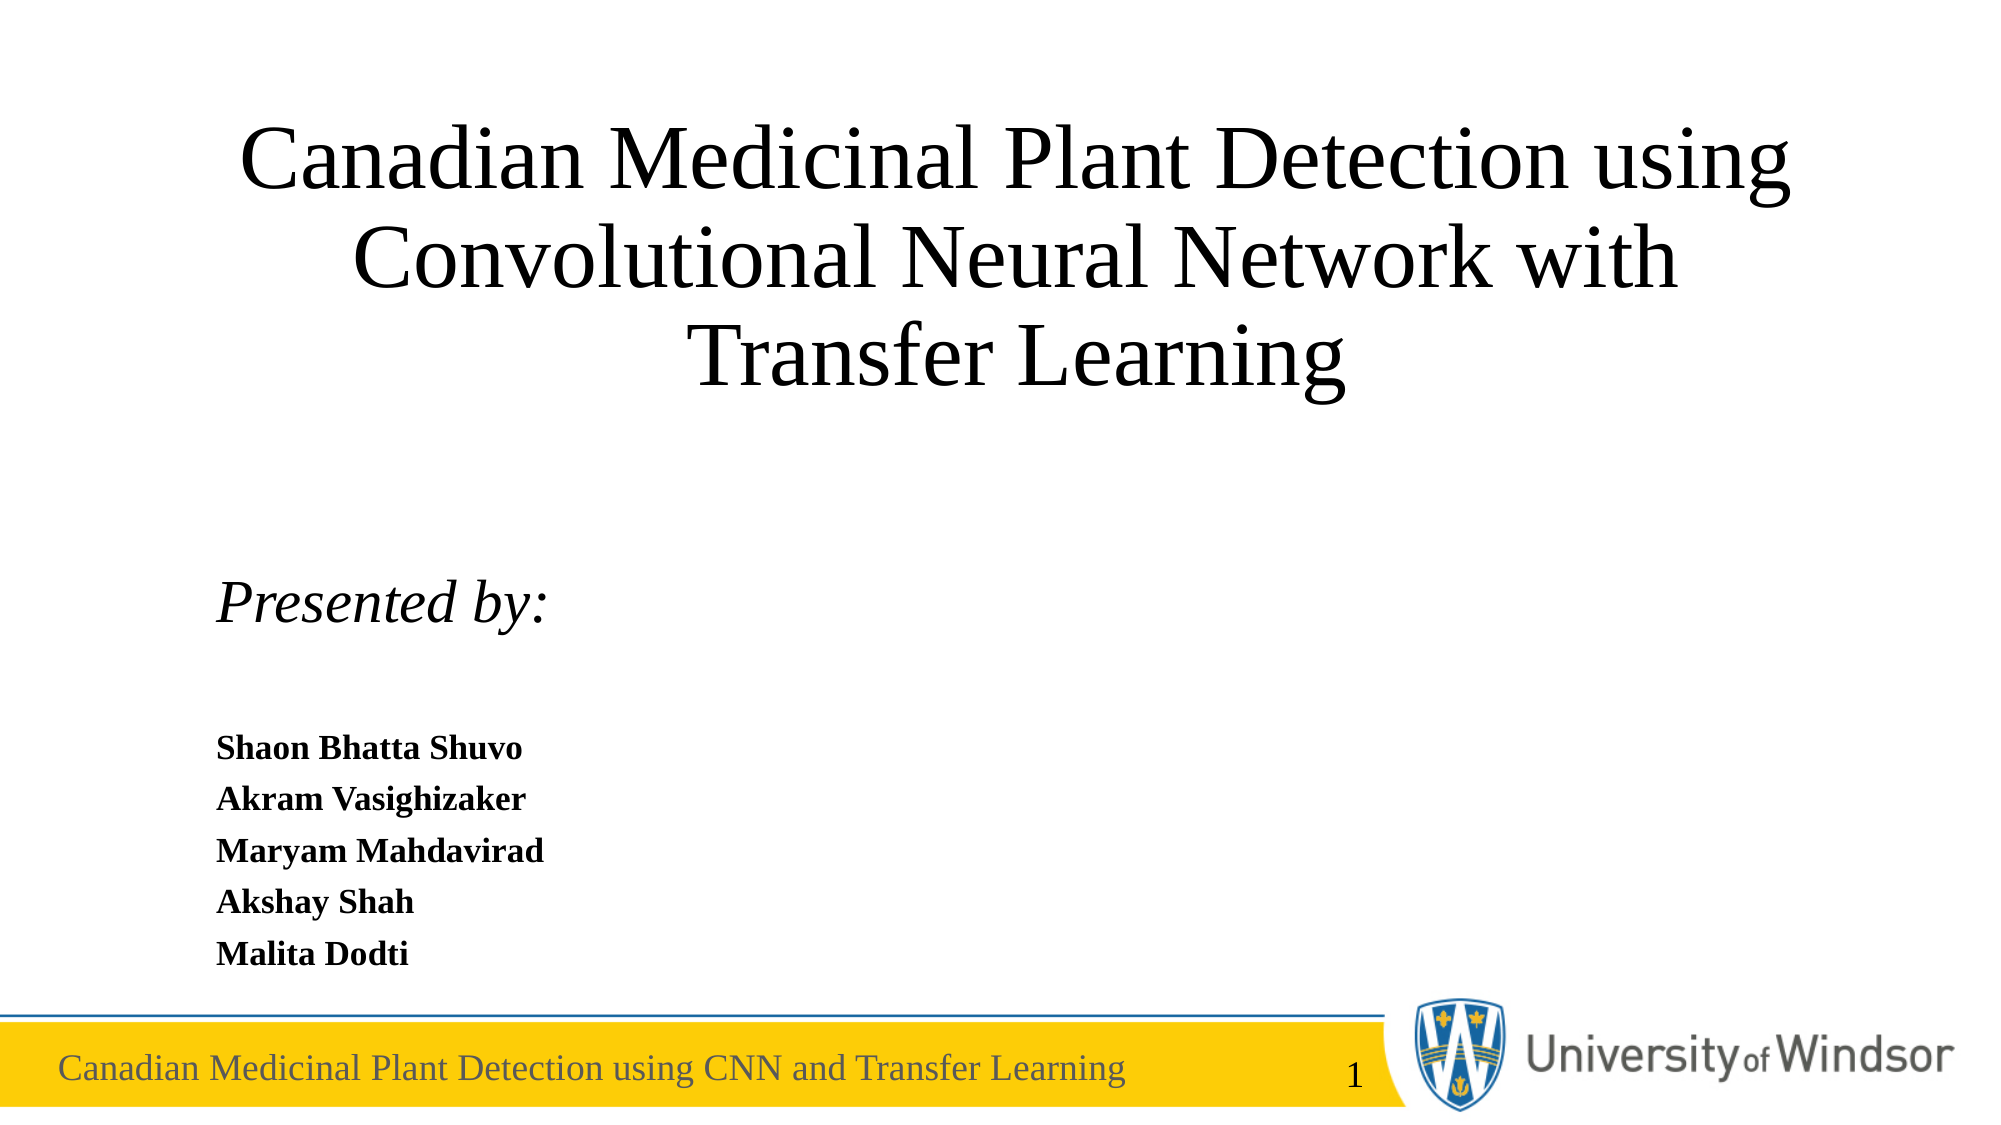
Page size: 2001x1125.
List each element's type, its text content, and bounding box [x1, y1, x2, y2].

picture [0, 981, 2000, 1125]
subtitle Presented by: Shaon Bhatta Shuvo Akram Vasighizaker Maryam Mahdavirad Akshay Shah Malita Dodti [201, 562, 644, 982]
title Canadian Medicinal Plant Detection using Convolutional Neural Network with Transfer Learning [201, 69, 1834, 524]
slide_number 1 [1271, 1042, 1380, 1103]
